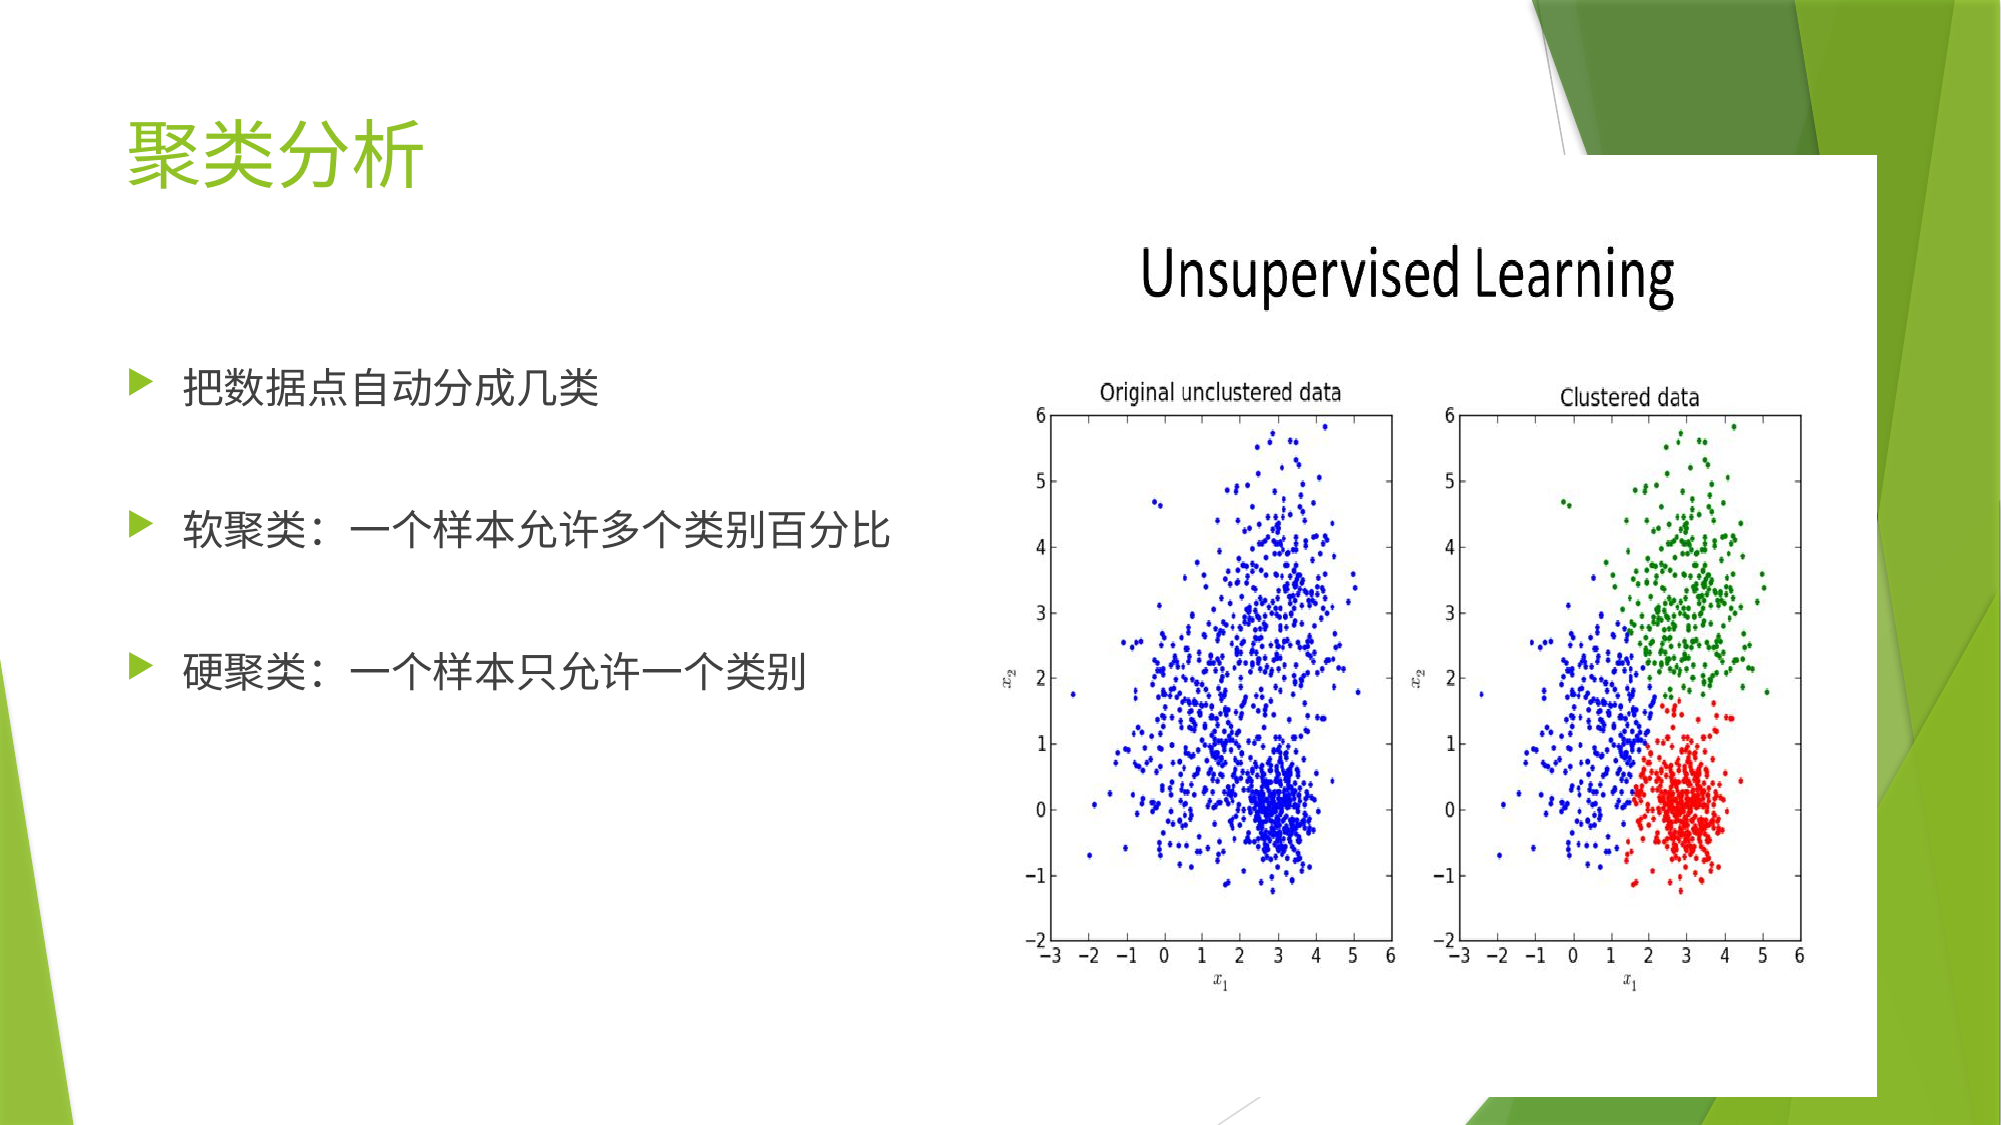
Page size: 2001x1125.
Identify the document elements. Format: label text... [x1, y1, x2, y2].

list 把数据点自动分成几类 软聚类：一个样本允许多个类别百分比 硬聚类：一个样本只允许一个类别 [111, 354, 930, 992]
title 聚类分析 [111, 99, 1522, 317]
picture [935, 155, 1878, 1097]
